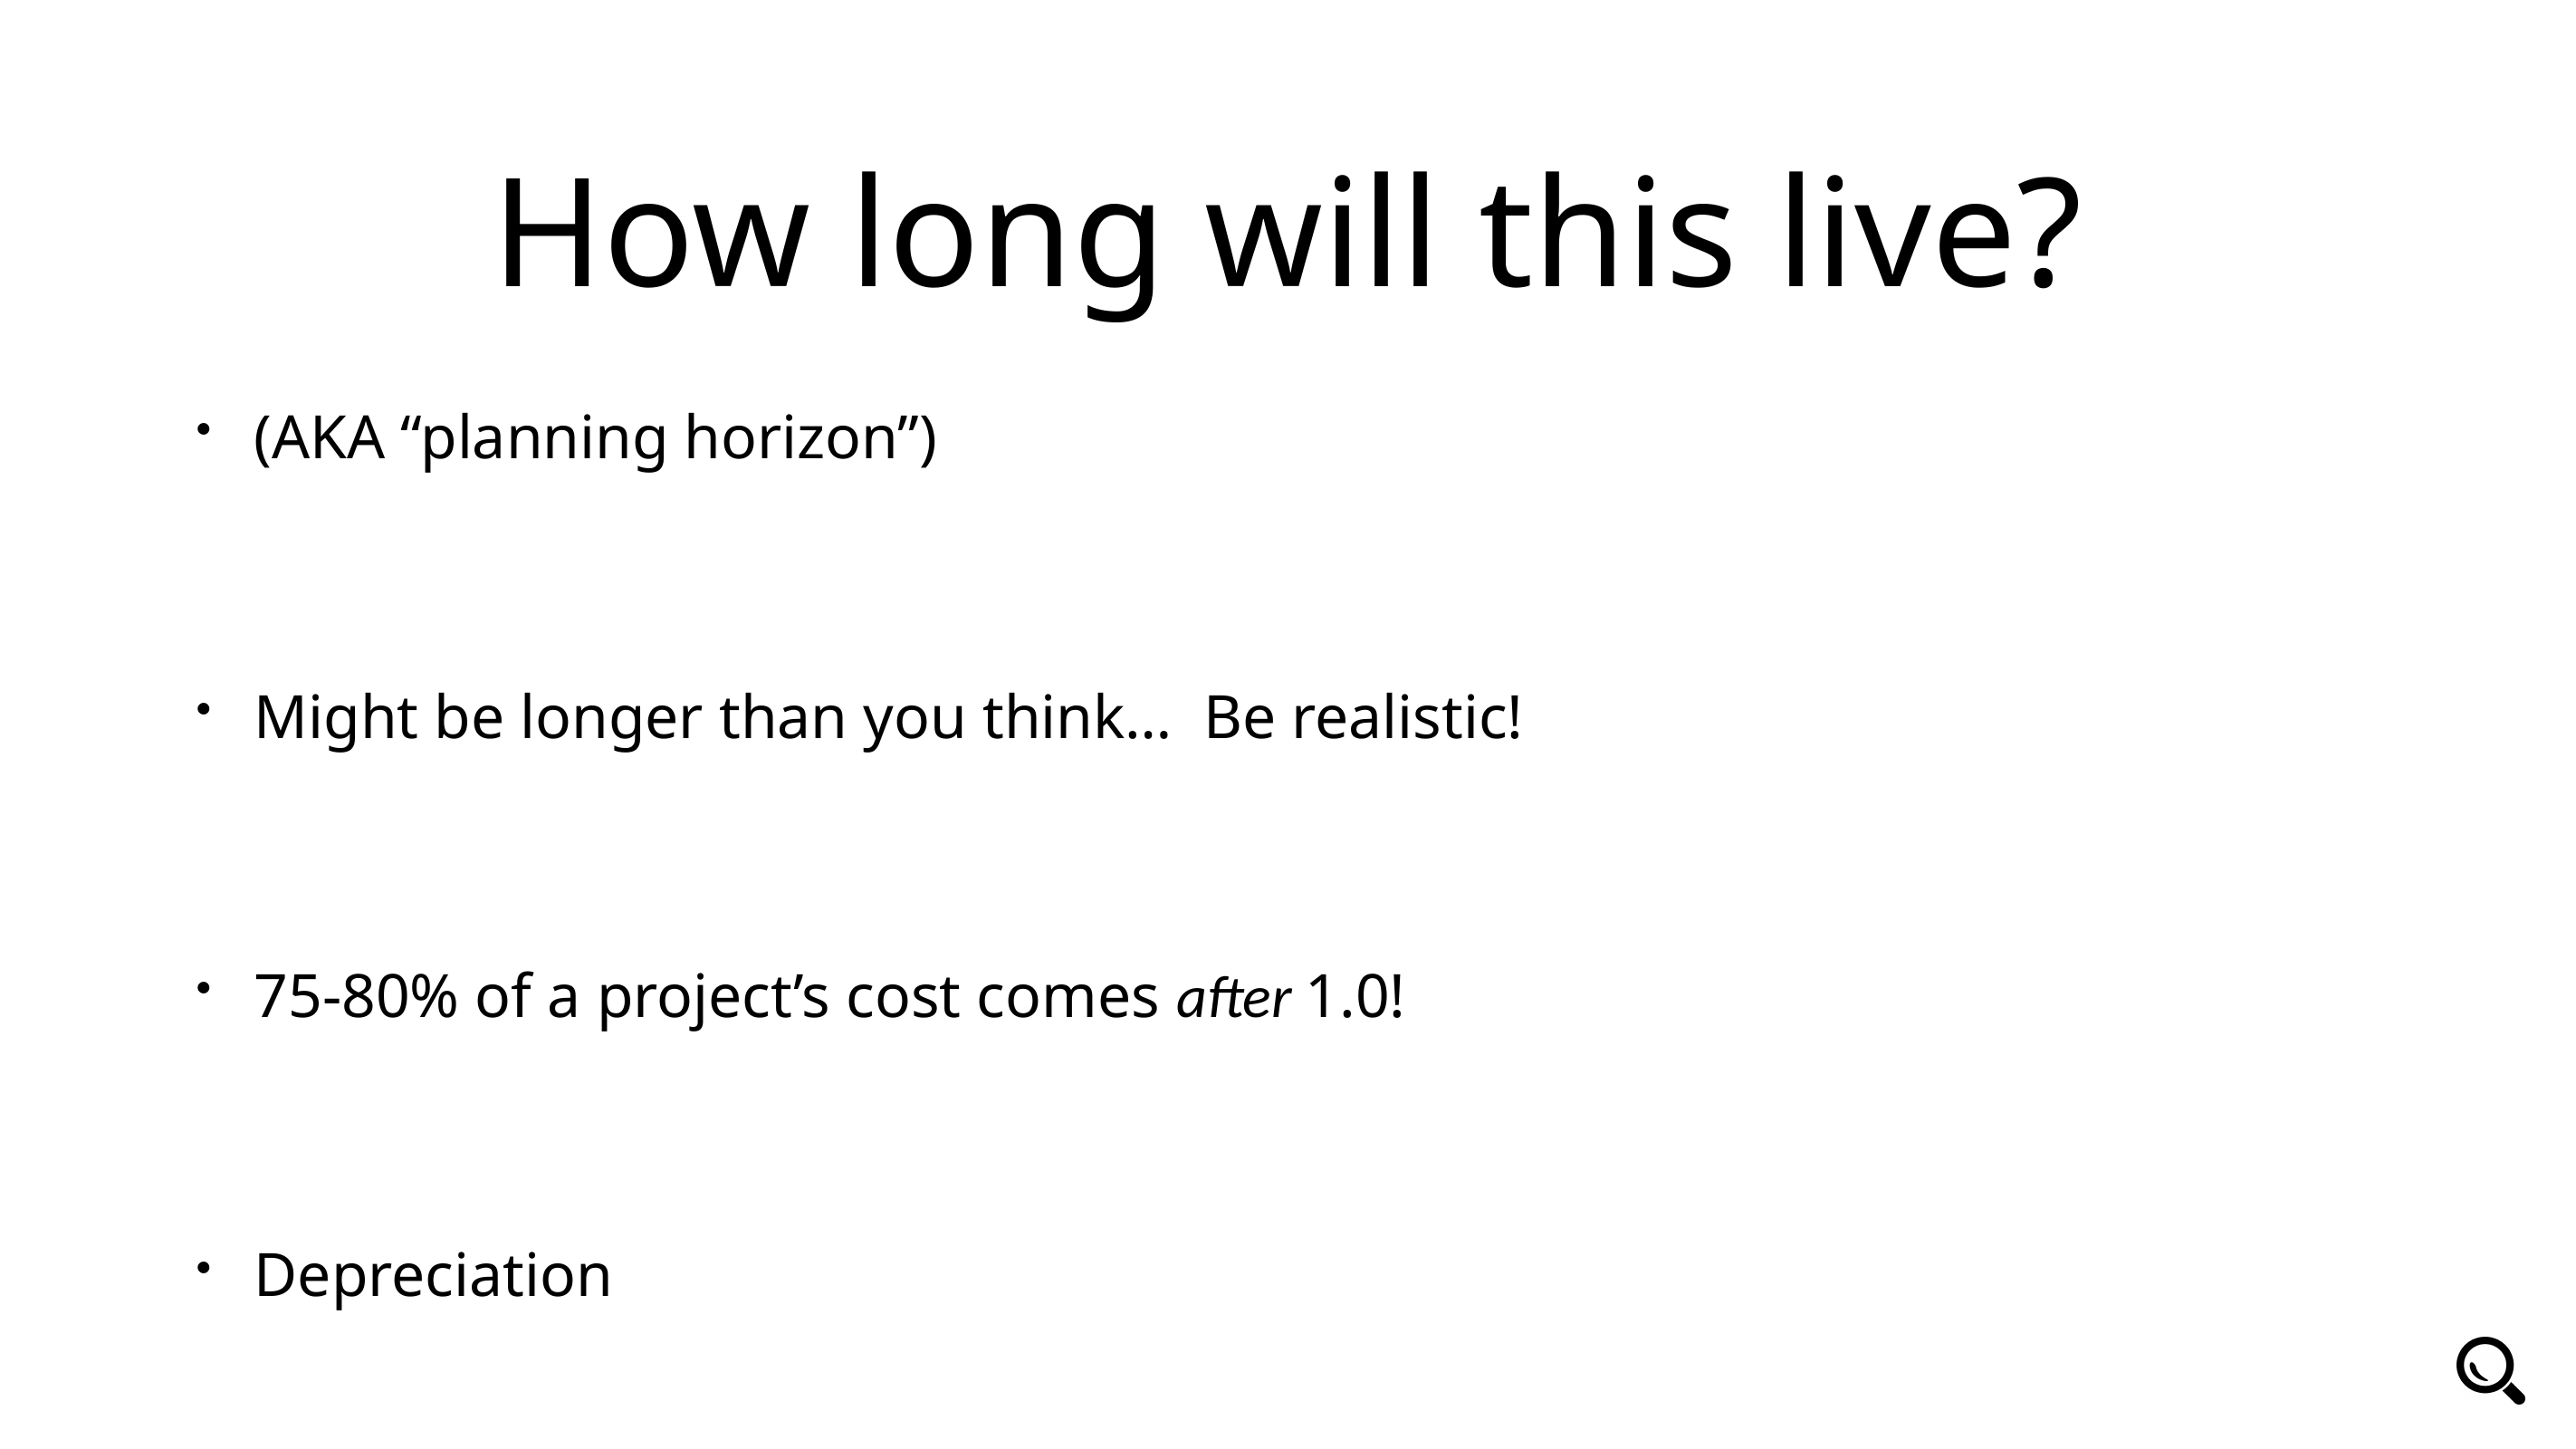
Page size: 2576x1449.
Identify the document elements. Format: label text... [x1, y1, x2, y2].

list (AKA “planning horizon”) Might be longer than you think… Be realistic! 75-80% of a project’s cost comes after 1.0! Depreciation [187, 386, 2388, 1321]
picture [2456, 1337, 2525, 1406]
title How long will this live? [187, 65, 2388, 386]
